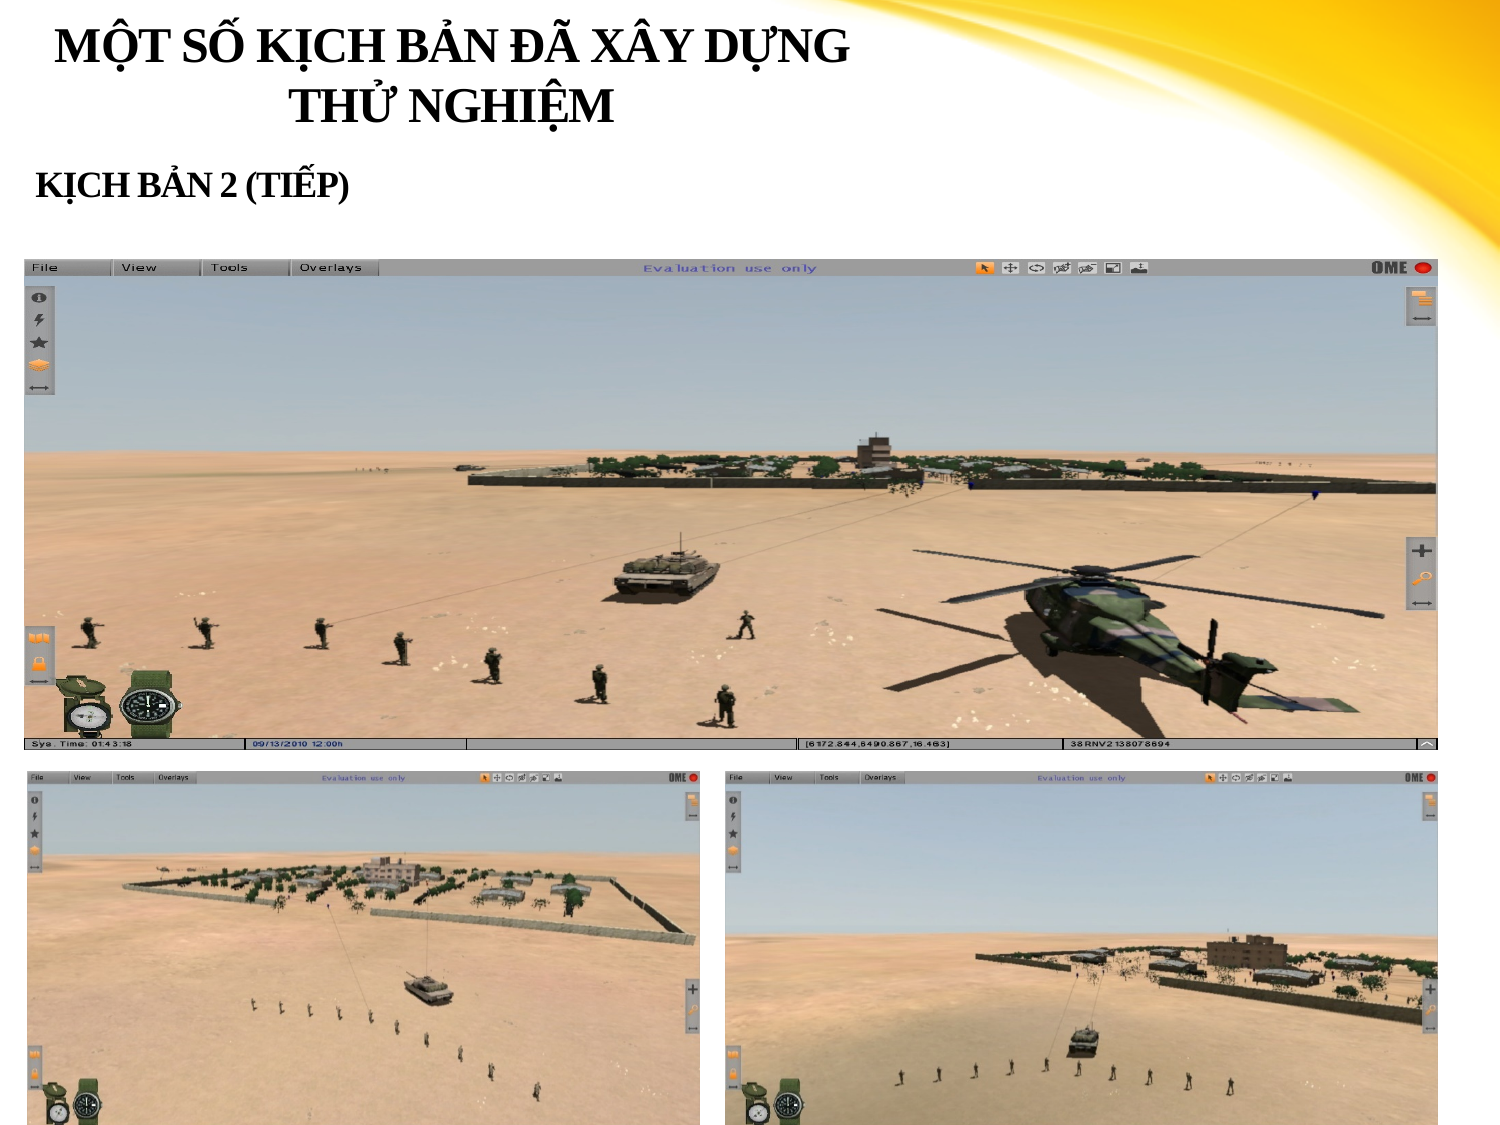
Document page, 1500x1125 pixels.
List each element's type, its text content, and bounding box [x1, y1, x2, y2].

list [24, 259, 1438, 751]
picture [770, 0, 1500, 348]
picture [724, 771, 1438, 1125]
text_box KỊCH BẢN 2 (tiếp) [20, 153, 458, 213]
picture [27, 771, 701, 1125]
text_box MỘT SỐ KỊCH BẢN ĐÃ XÂY DỰNG THỬ NGHIỆM [1, 35, 904, 141]
